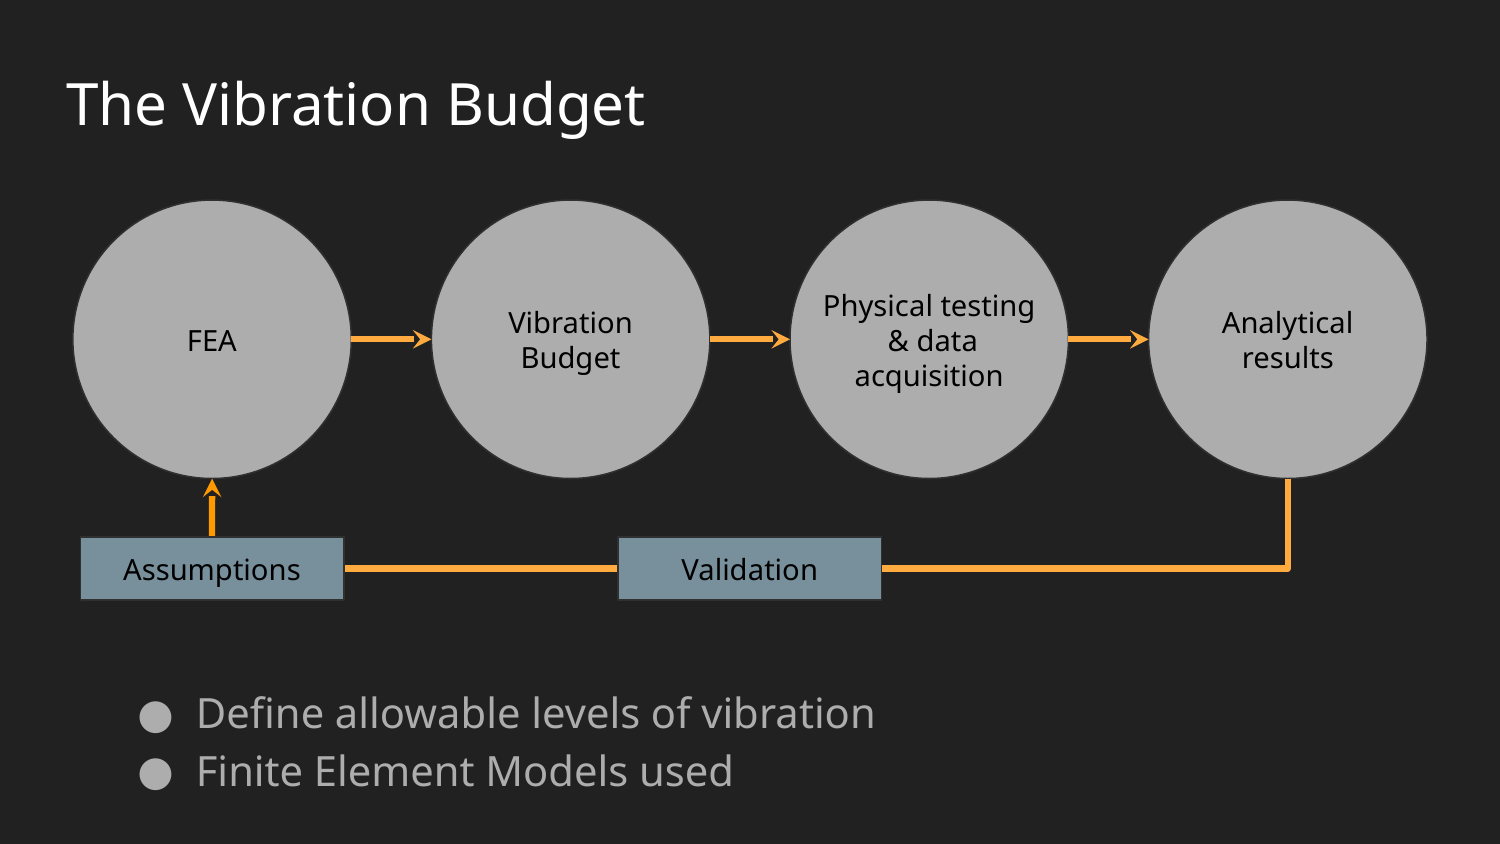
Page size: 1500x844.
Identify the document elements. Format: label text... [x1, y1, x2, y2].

list Define allowable levels of vibration Finite Element Models used [105, 664, 1395, 812]
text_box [72, 199, 1428, 601]
title The Vibration Budget [51, 41, 1449, 136]
